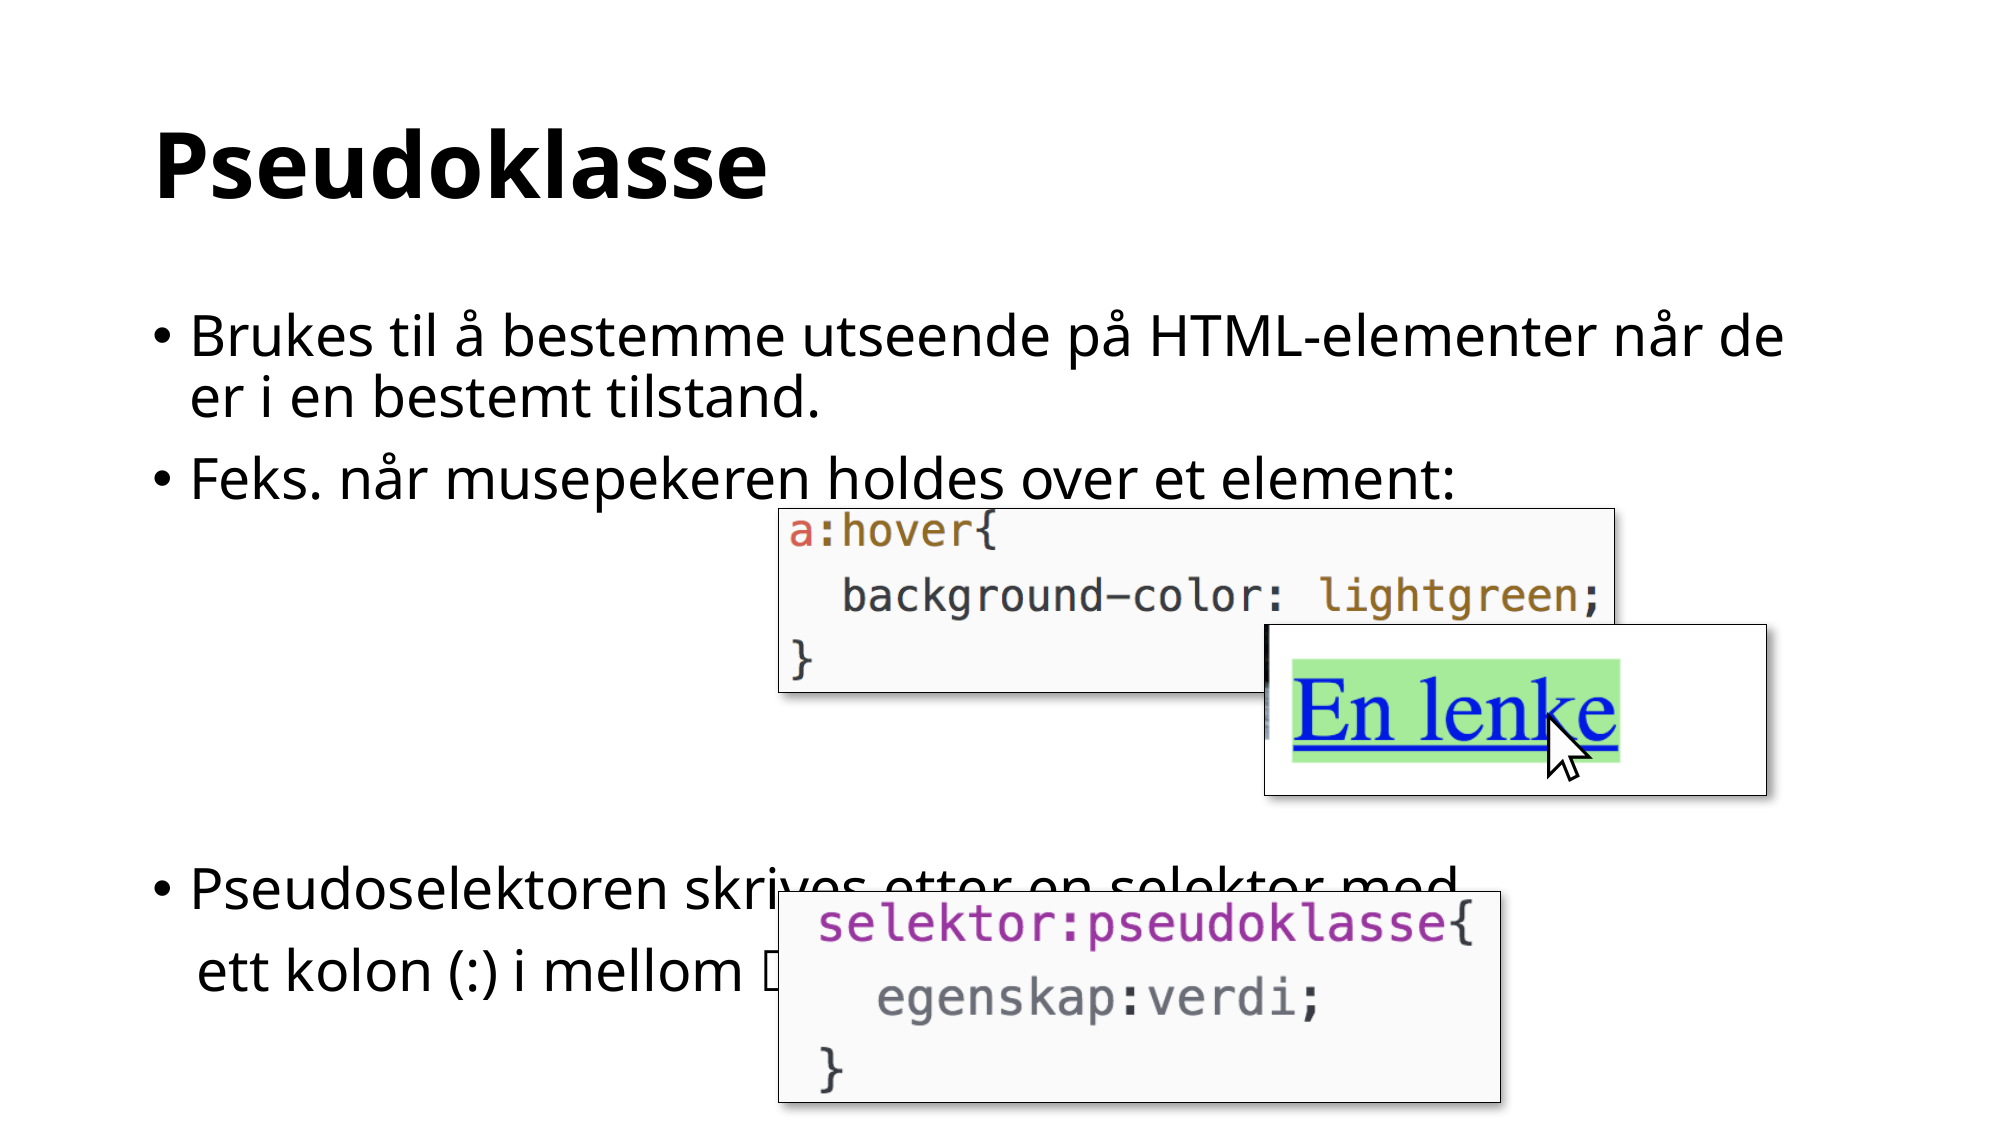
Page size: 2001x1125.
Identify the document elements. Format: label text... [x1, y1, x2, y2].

list Brukes til å bestemme utseende på HTML-elementer når de er i en bestemt tilstand. Feks. når musepekeren holdes over et element: Pseudoselektoren skrives etter en selektor med ett kolon (:) i mellom  [137, 299, 1863, 1014]
picture [778, 508, 1767, 795]
title Pseudoklasse [137, 59, 1863, 278]
picture [778, 891, 1500, 1103]
